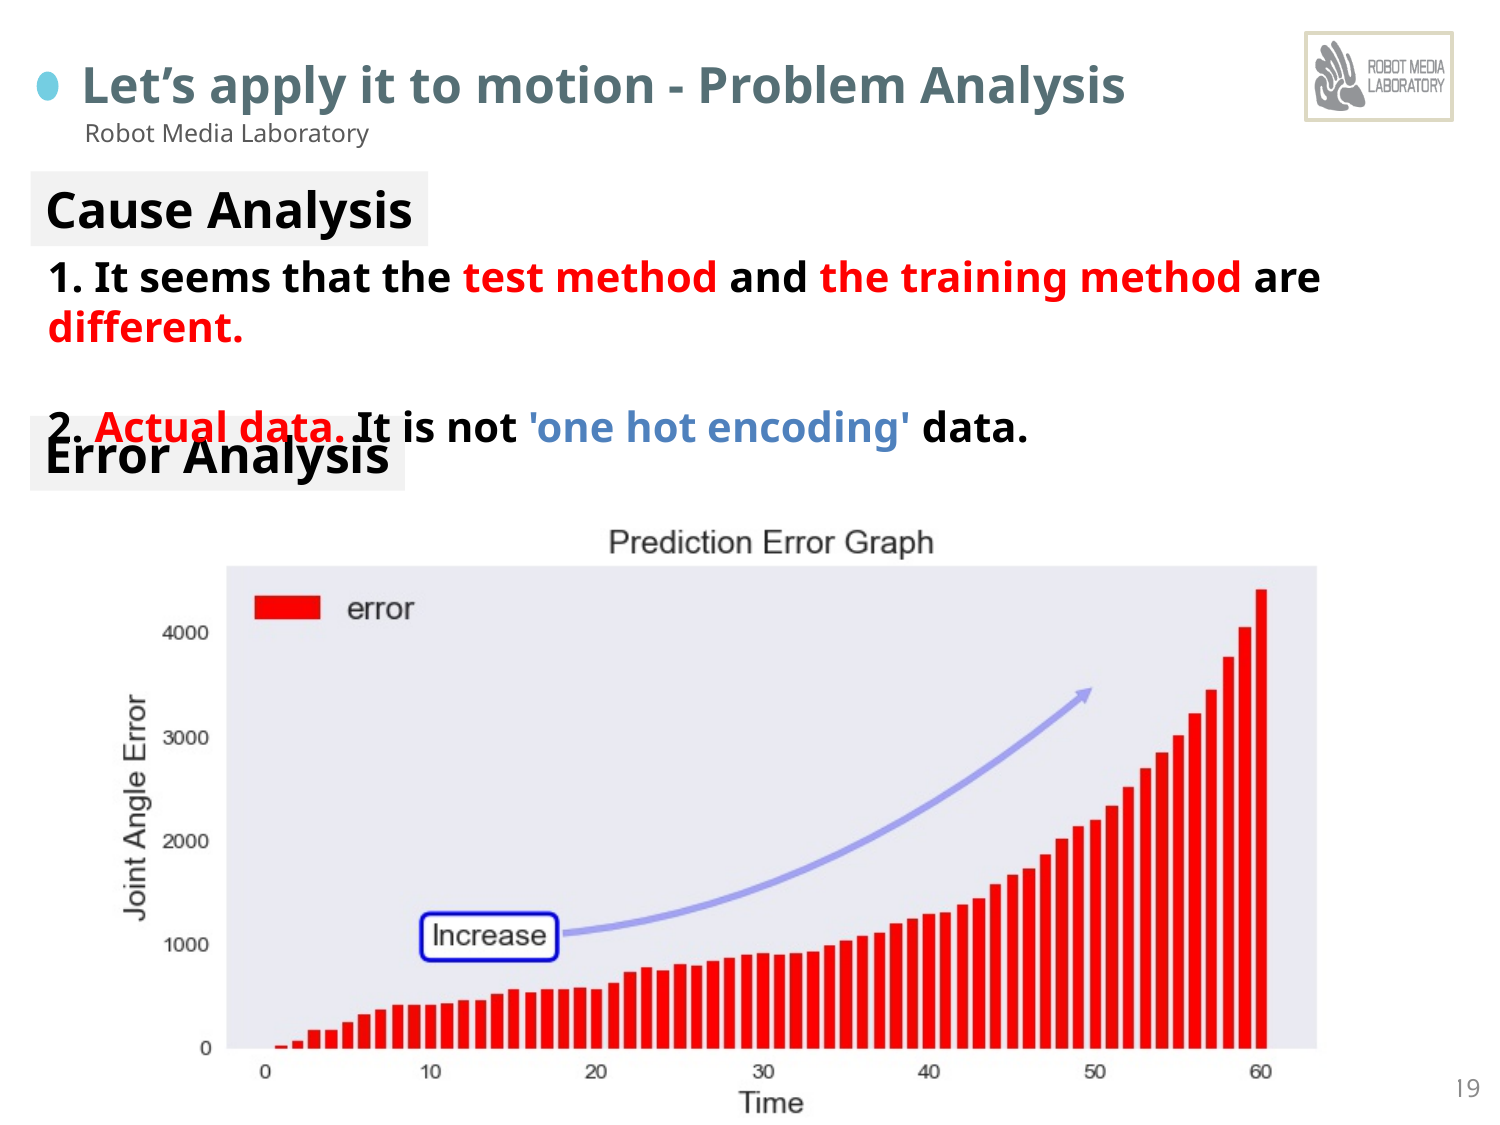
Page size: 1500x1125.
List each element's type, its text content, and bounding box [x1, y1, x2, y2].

slide_number 19 [1462, 1059, 1496, 1120]
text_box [36, 45, 981, 154]
text_box 1. It seems that the test method and the training method are different. 2. Actual data. It is not 'one hot encoding' data. [33, 243, 1483, 459]
picture [50, 491, 1458, 1118]
picture [1307, 34, 1451, 119]
text_box Error Analysis [30, 415, 405, 491]
text_box Cause Analysis [30, 171, 429, 247]
